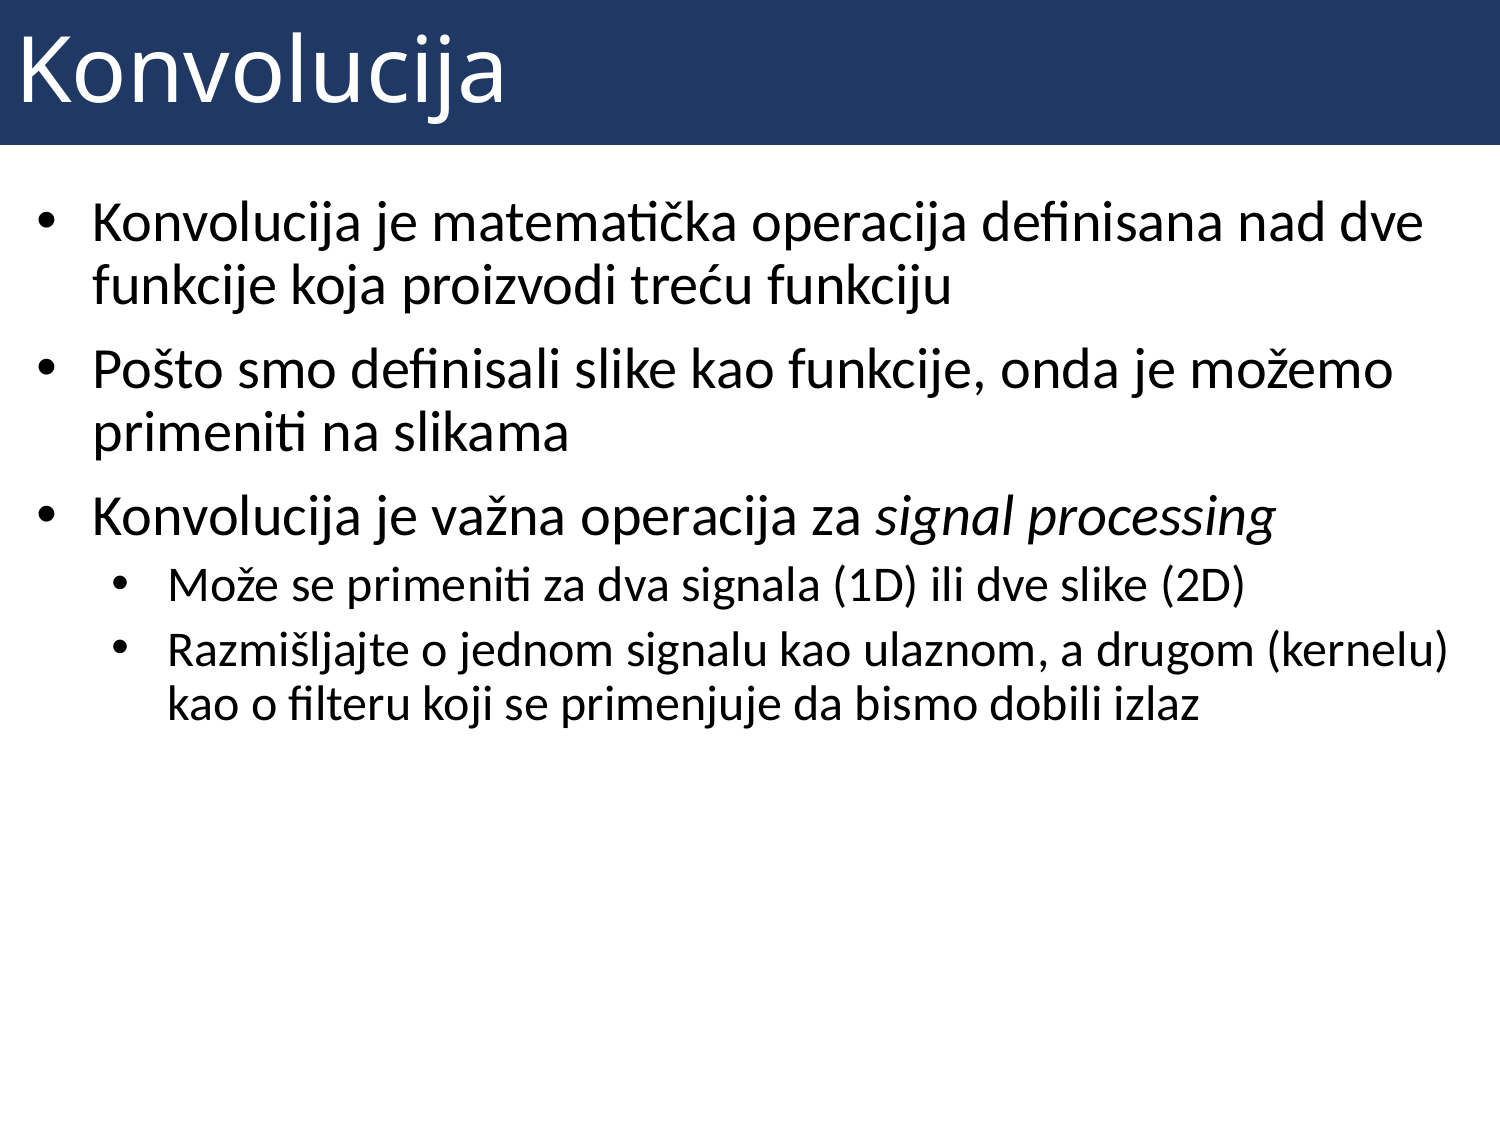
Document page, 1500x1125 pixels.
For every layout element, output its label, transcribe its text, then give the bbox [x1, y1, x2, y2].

title Konvolucija [0, 0, 1500, 145]
list Konvolucija je matematička operacija definisana nad dve funkcije koja proizvodi treću funkciju Pošto smo definisali slike kao funkcije, onda je možemo primeniti na slikama Konvolucija je važna operаcija za signal processing Može se primeniti za dva signala (1D) ili dve slike (2D) Razmišljajte o jednom signalu kao ulaznom, a drugom (kernelu) kao o filteru koji se primenjuje da bismo dobili izlaz [21, 184, 1479, 1026]
